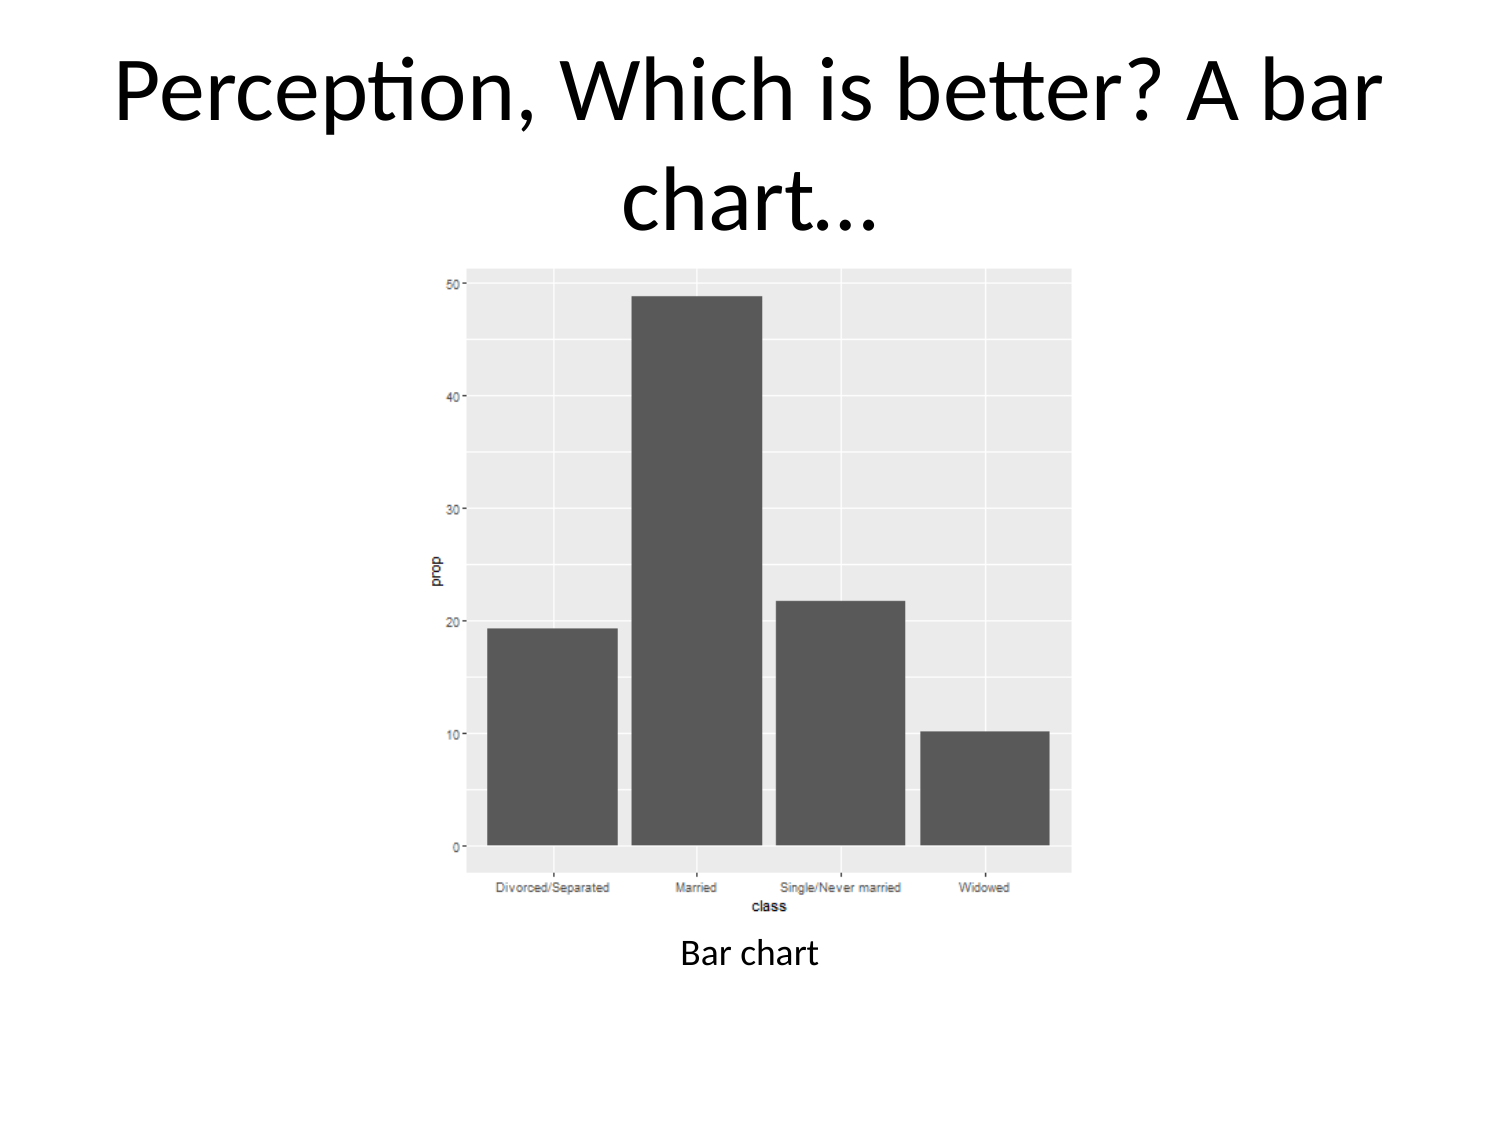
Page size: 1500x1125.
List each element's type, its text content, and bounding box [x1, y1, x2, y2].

text_box Bar chart [74, 920, 1425, 1005]
picture [420, 262, 1080, 921]
title Perception, Which is better? A bar chart… [75, 45, 1425, 233]
